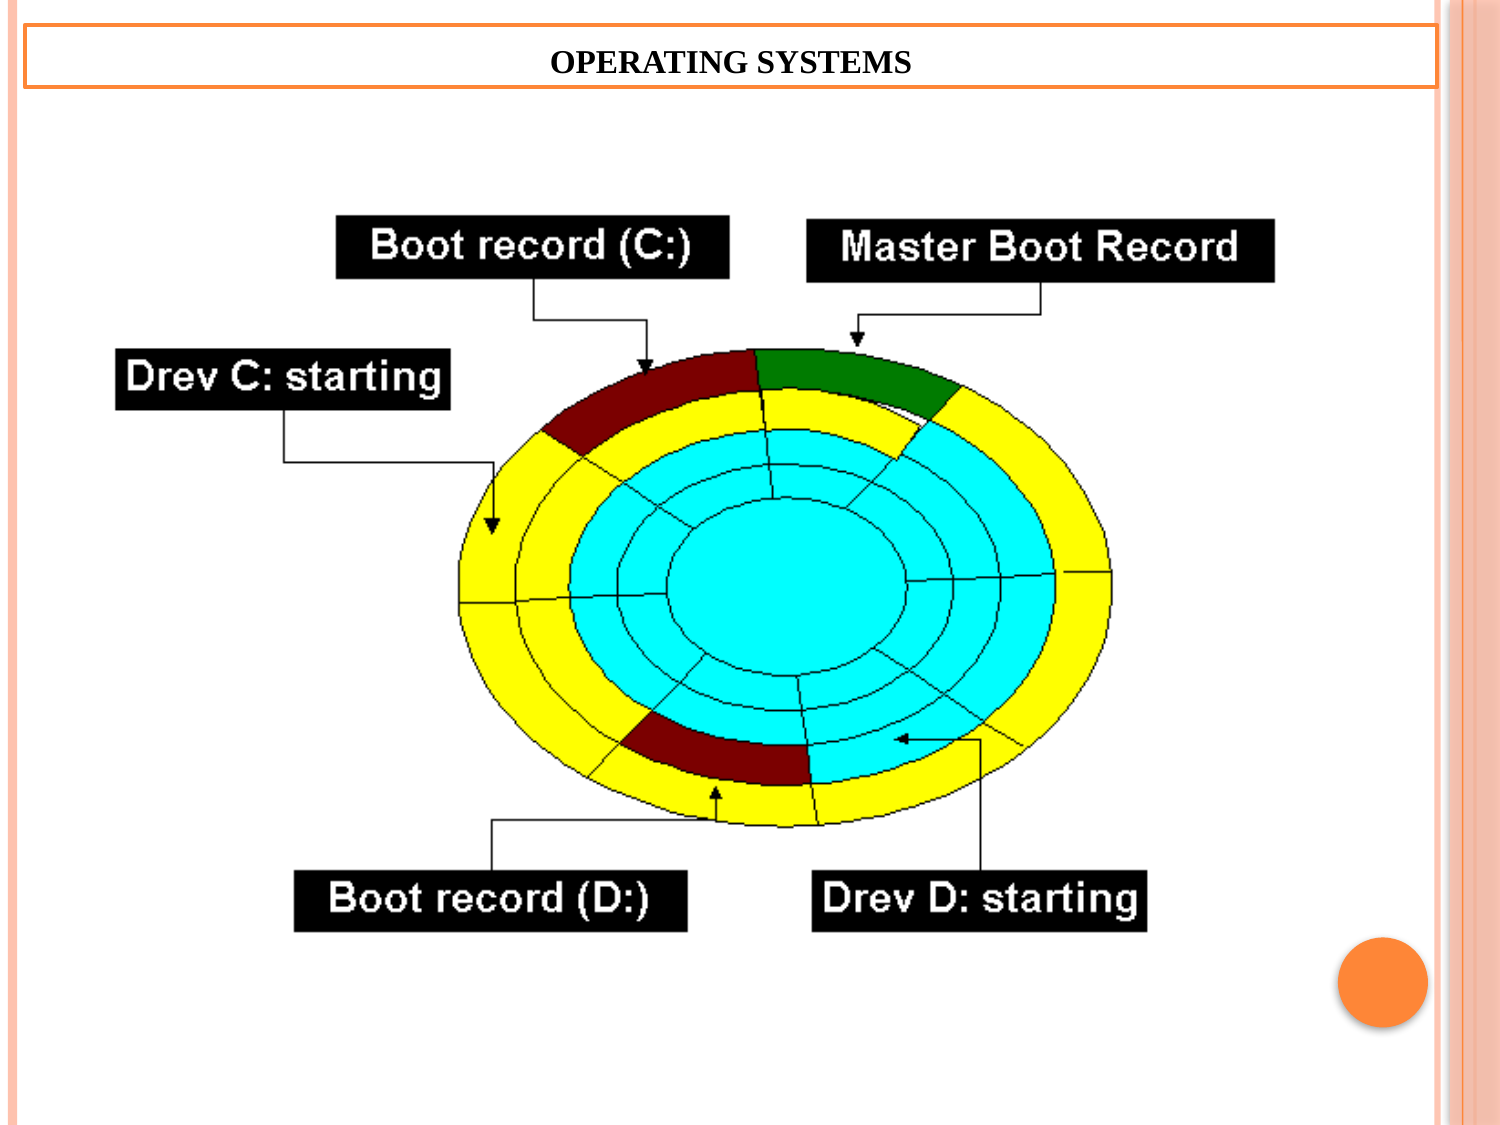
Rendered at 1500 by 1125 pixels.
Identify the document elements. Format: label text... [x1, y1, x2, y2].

picture [111, 211, 1279, 938]
text_box Operating Systems [23, 23, 1439, 89]
list [174, 125, 1475, 1025]
